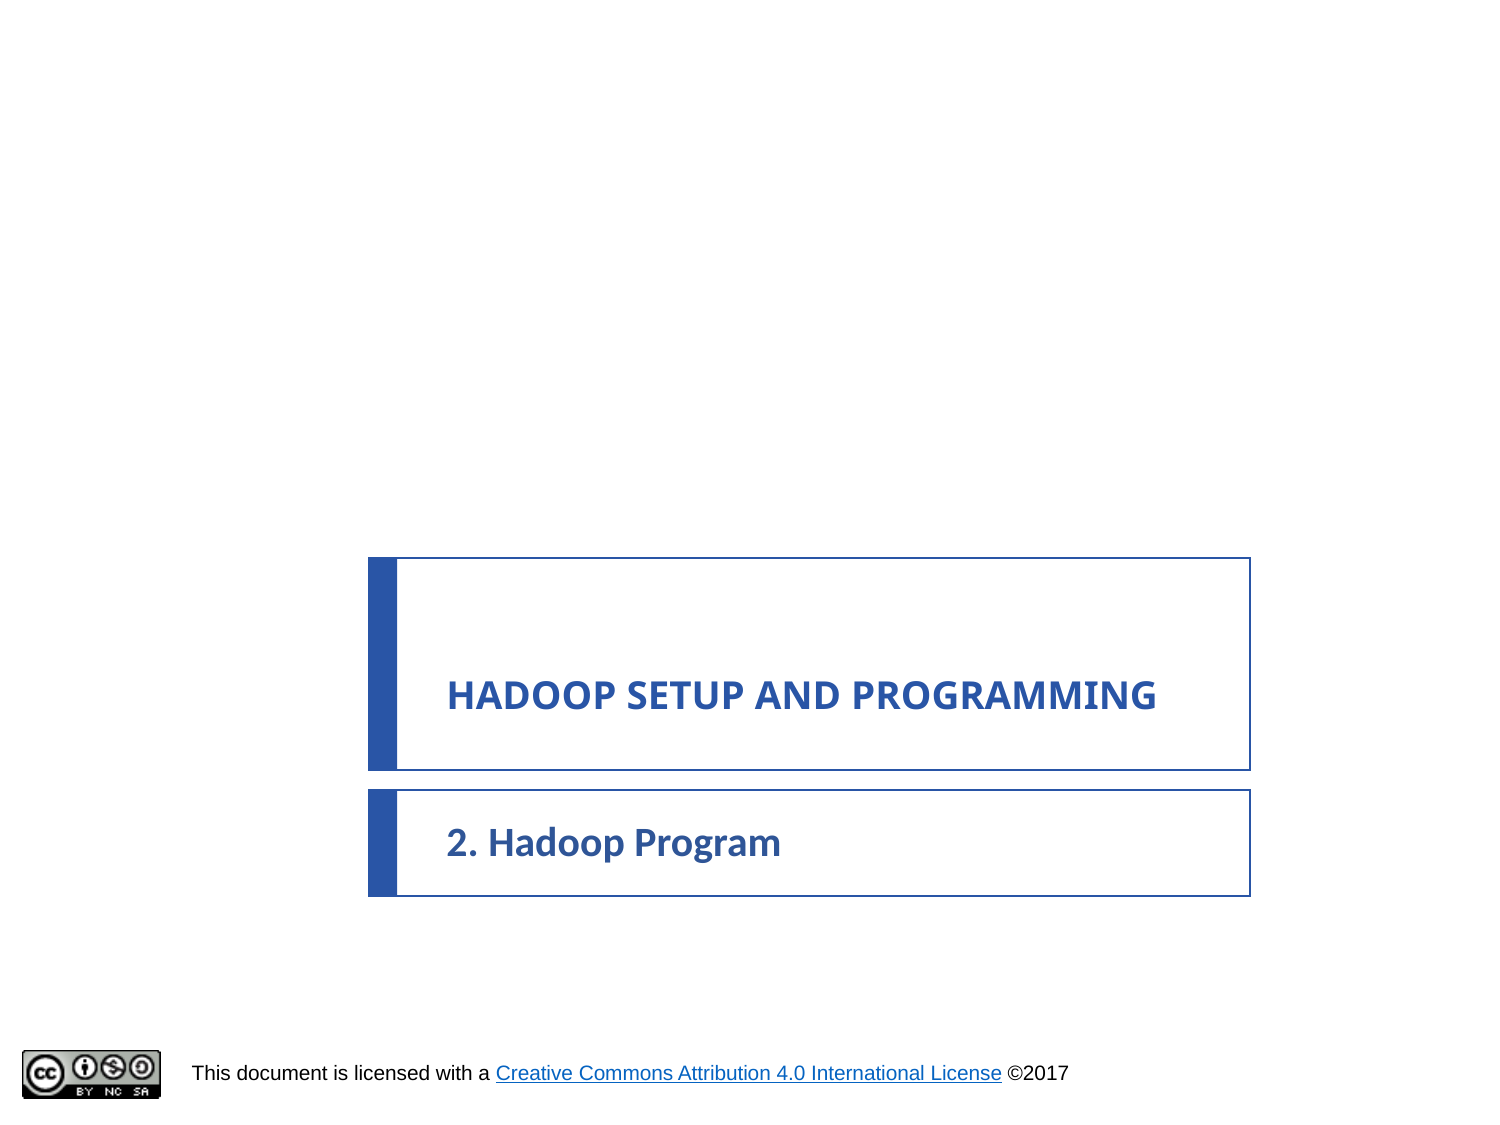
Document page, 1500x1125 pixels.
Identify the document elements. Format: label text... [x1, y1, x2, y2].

title HADOOP SETUP AND PROGRAMMING [431, 592, 1189, 726]
picture [22, 1050, 161, 1099]
list 2. Hadoop Program [431, 819, 1124, 866]
